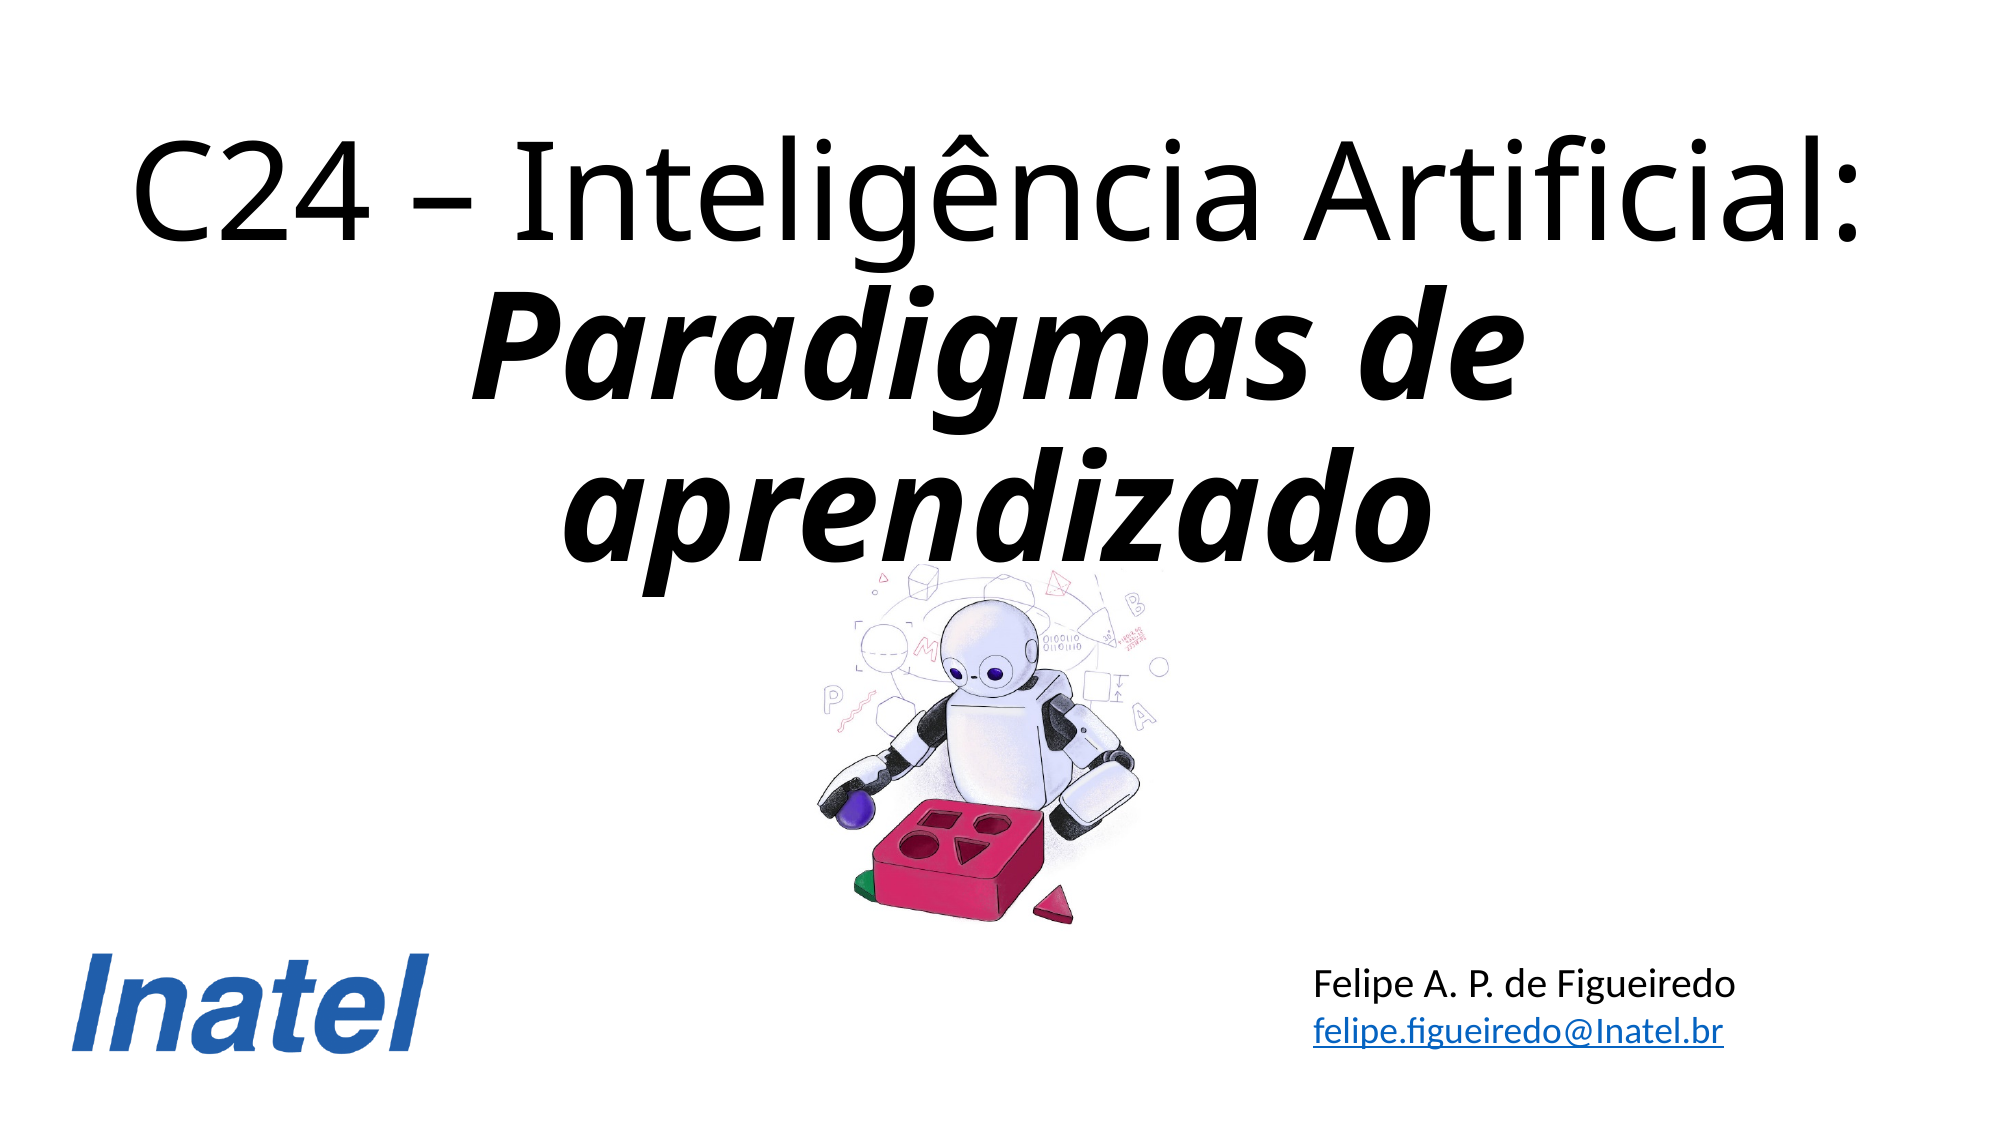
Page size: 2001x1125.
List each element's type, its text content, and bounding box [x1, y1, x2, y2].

text_box Felipe A. P. de Figueiredo felipe.figueiredo@Inatel.br [1298, 948, 1956, 1058]
picture [64, 948, 436, 1060]
title C24 – Inteligência Artificial: Paradigmas de aprendizado [103, 137, 1893, 579]
picture [814, 564, 1186, 932]
